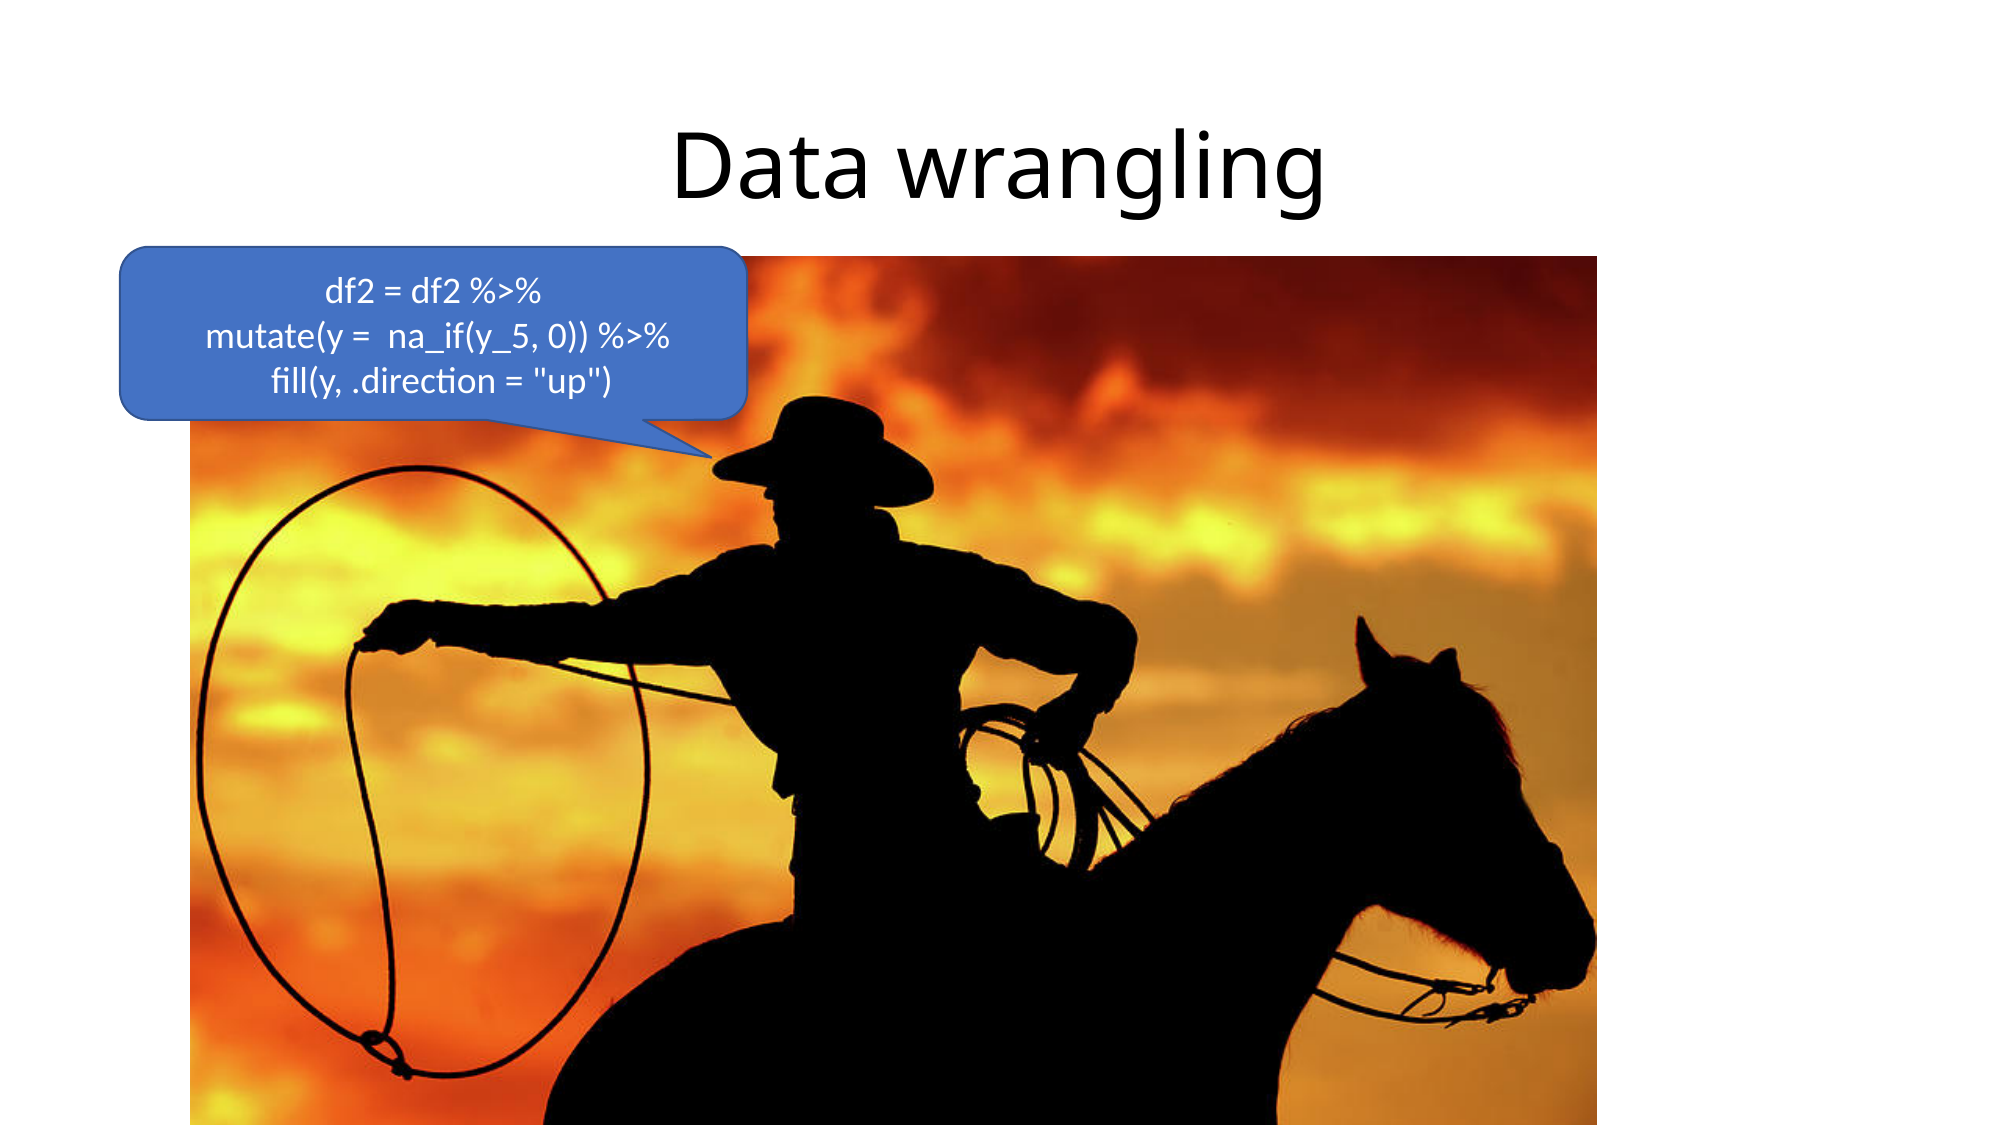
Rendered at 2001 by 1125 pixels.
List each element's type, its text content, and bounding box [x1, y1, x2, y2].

picture [190, 256, 1598, 1125]
text_box df2 = df2 %>% mutate(y = na_if(y_5, 0)) %>% fill(y, .direction = "up") [118, 245, 741, 421]
title Data wrangling [137, 59, 1863, 278]
